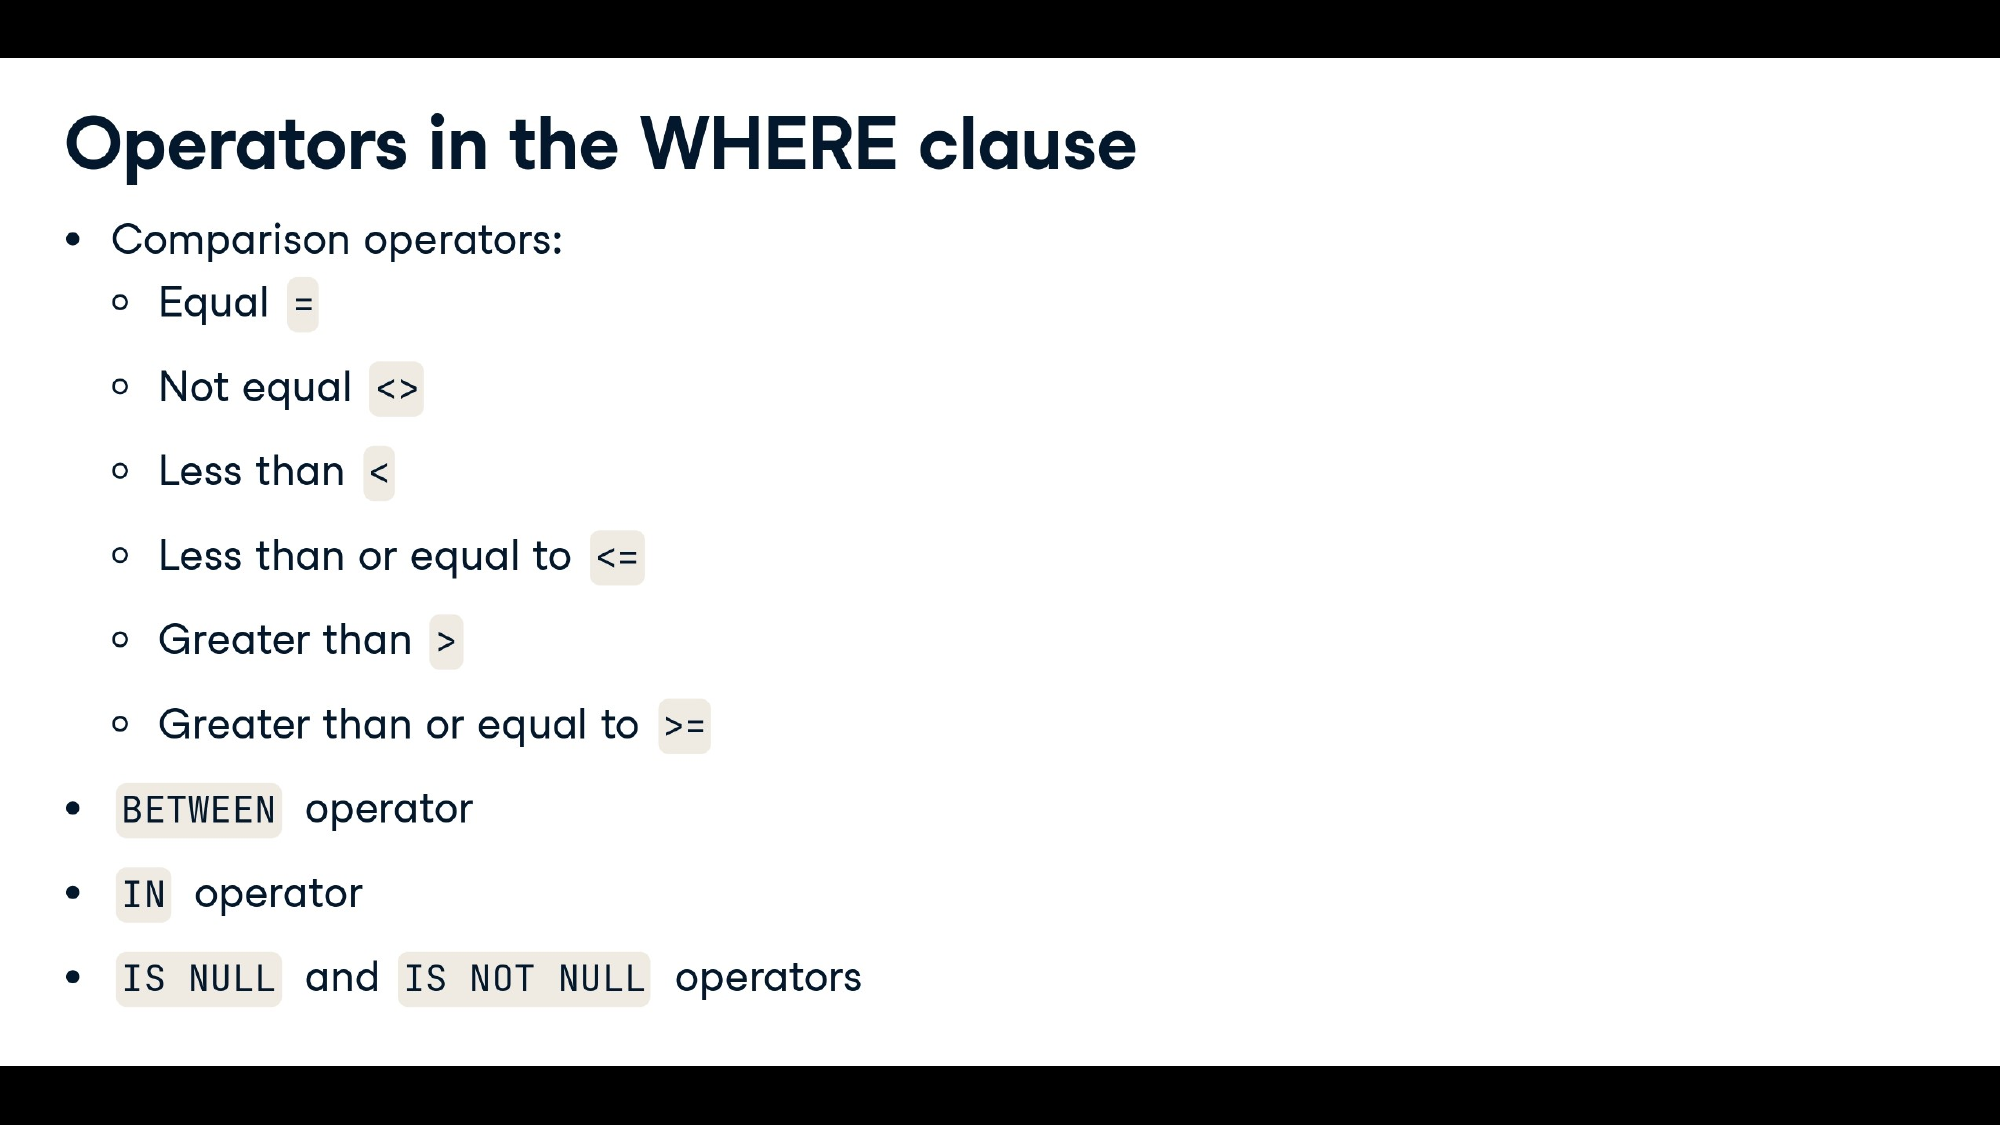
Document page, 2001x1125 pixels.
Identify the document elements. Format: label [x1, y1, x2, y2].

picture [0, 58, 2000, 1066]
